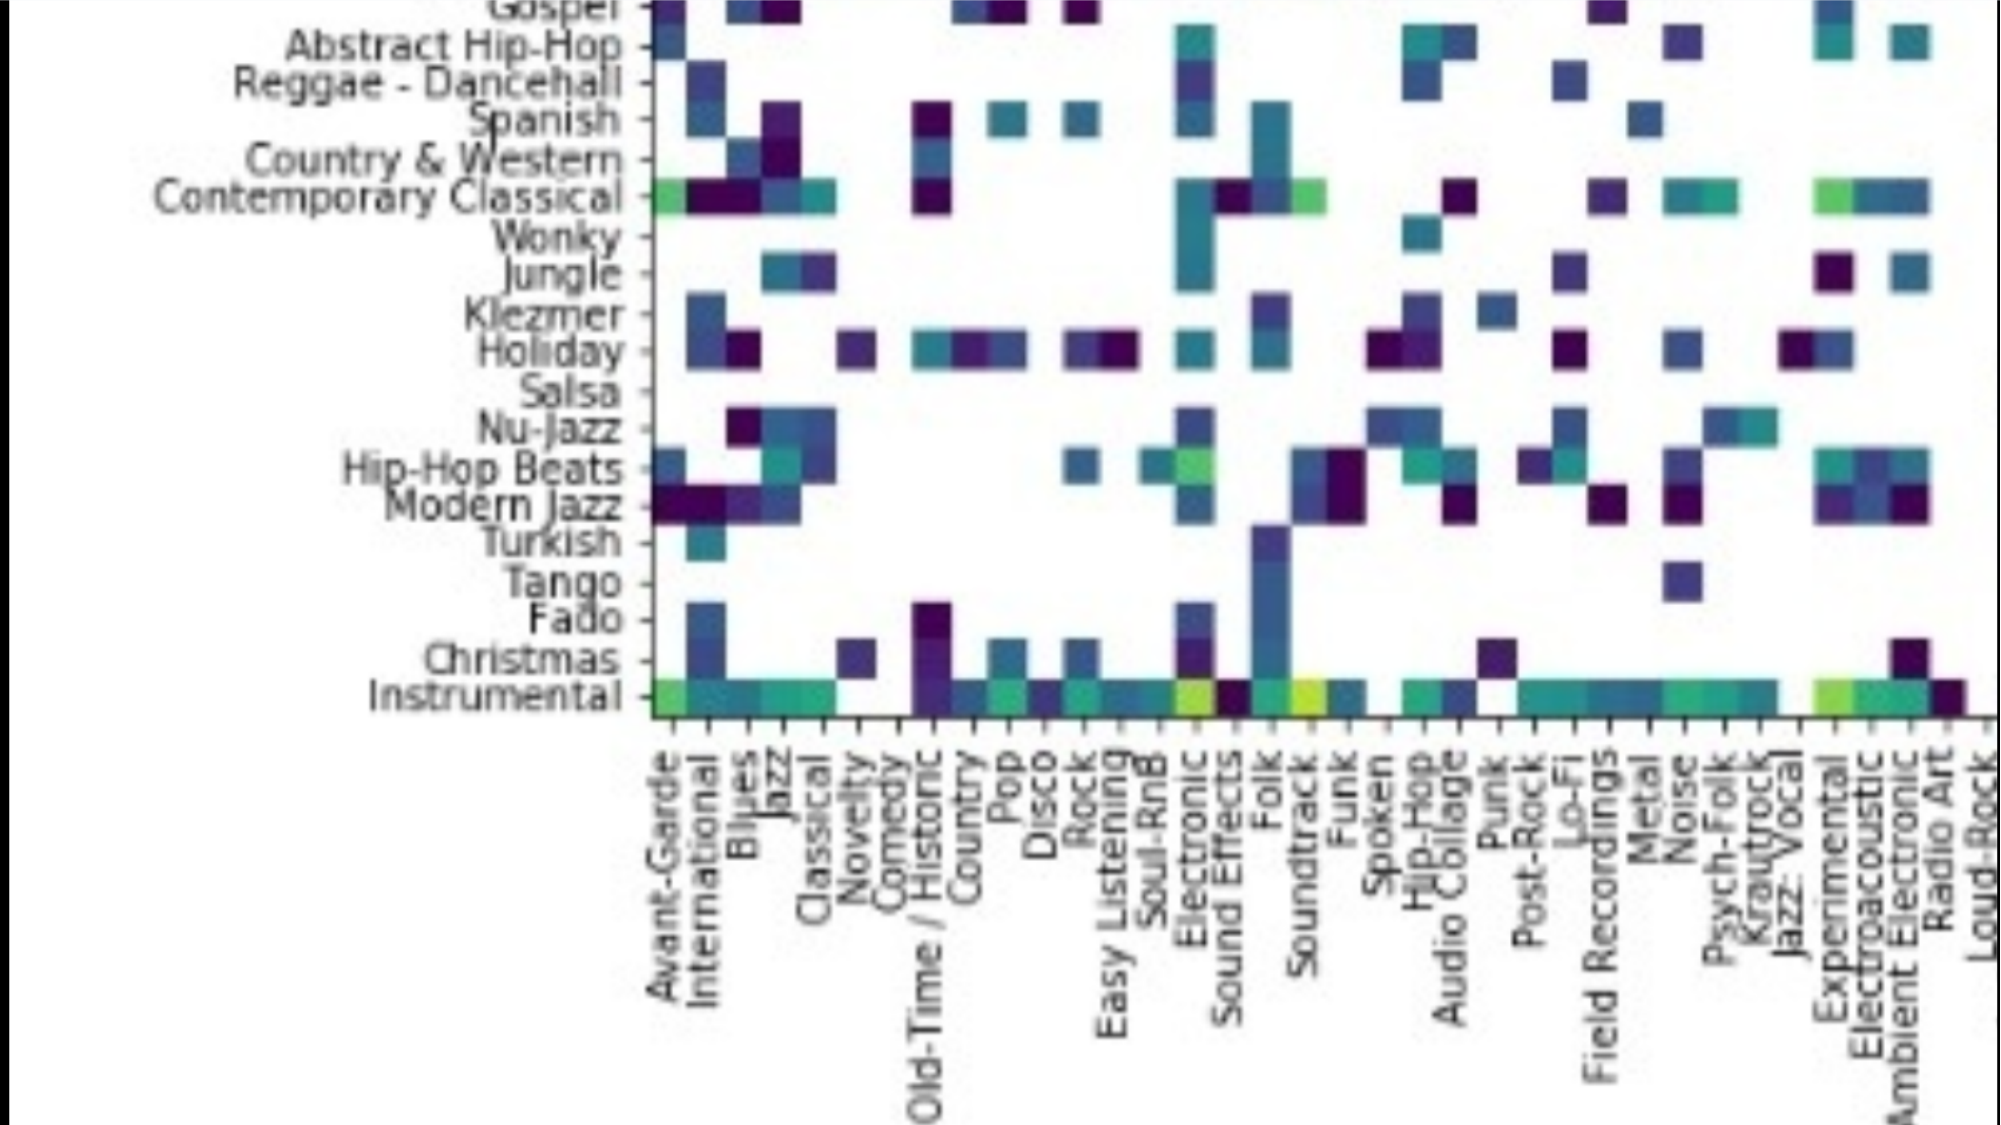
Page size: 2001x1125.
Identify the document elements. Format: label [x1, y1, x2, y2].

list [0, 0, 2000, 1125]
